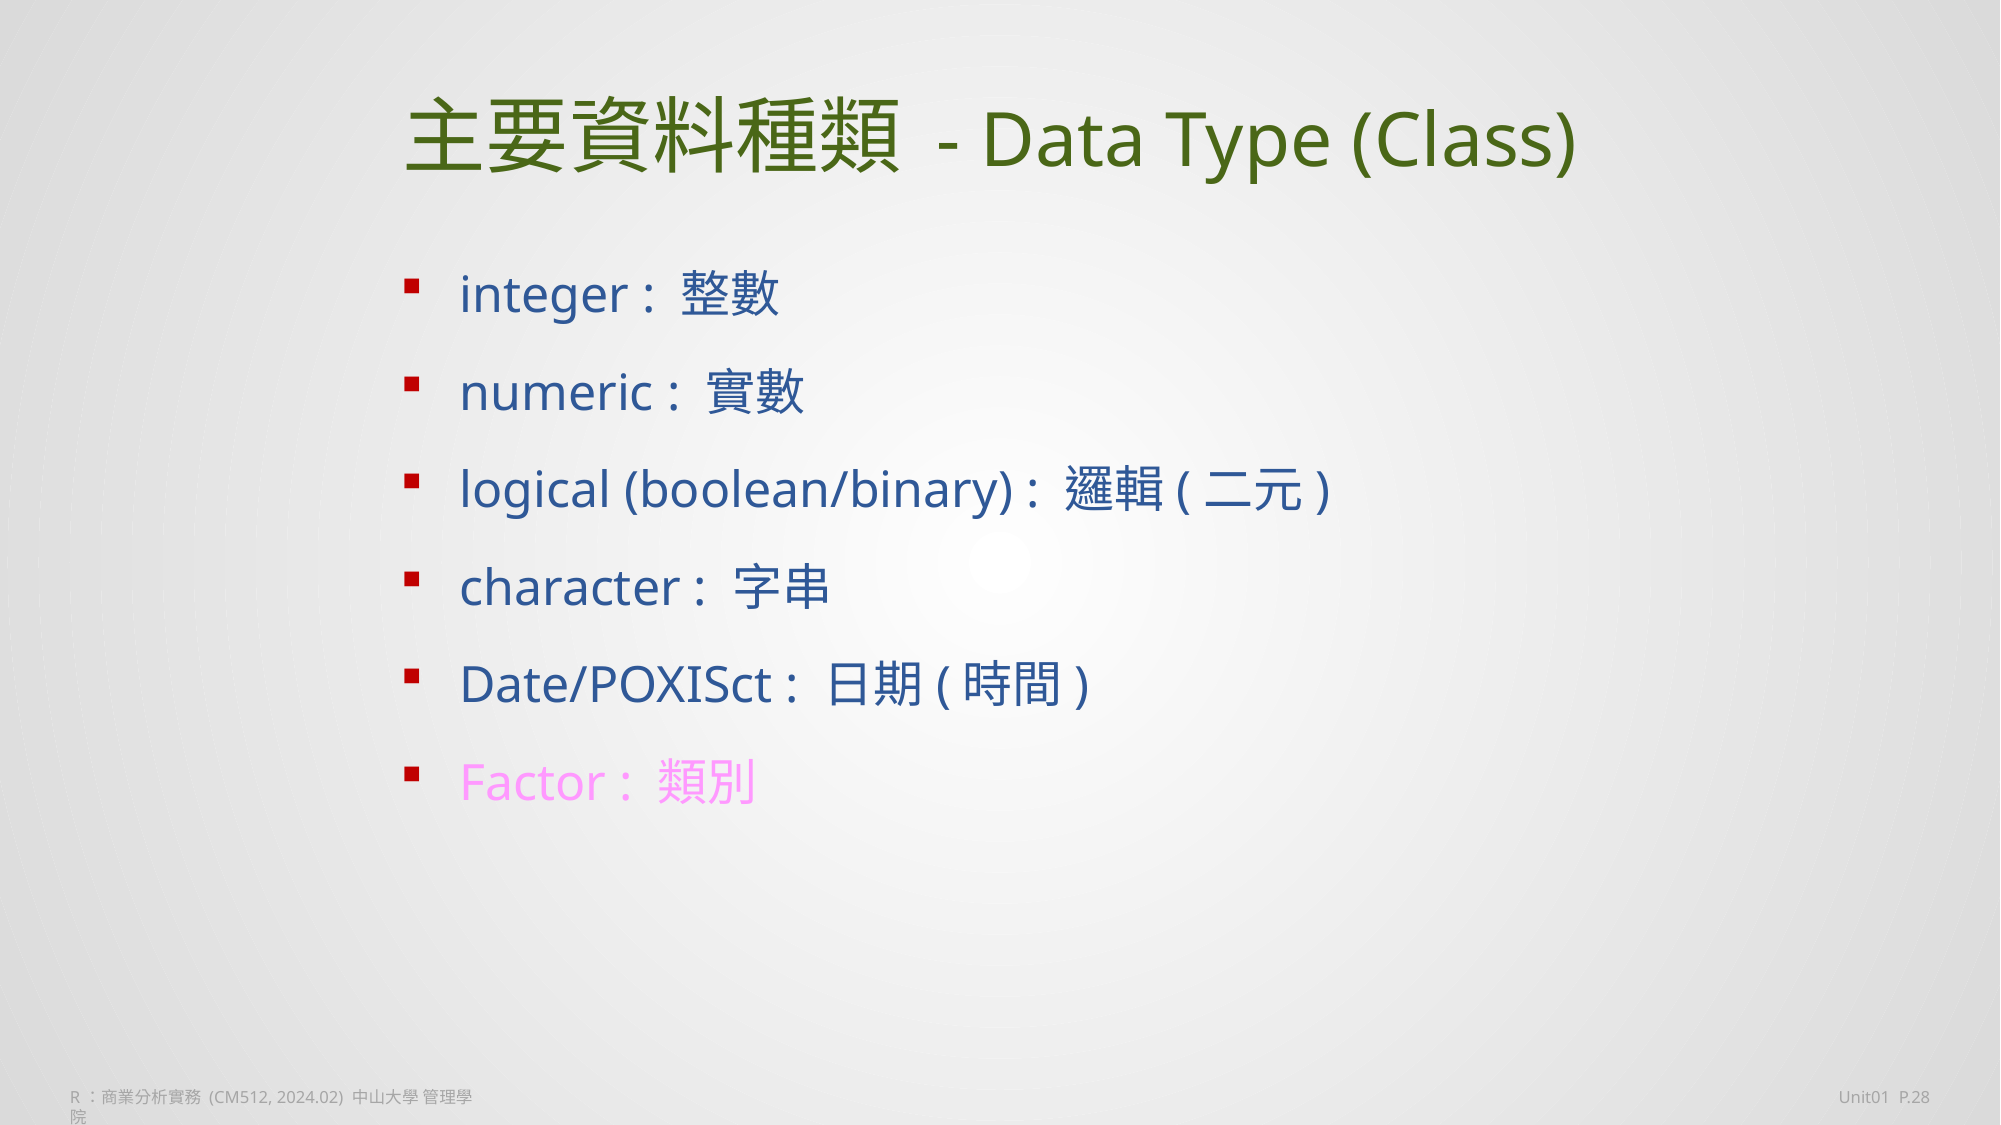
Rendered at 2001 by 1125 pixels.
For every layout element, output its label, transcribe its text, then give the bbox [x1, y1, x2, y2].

text_box integer : 整數 numeric : 實數 logical (boolean/binary) : 邏輯(二元) character : 字串 Date/POXISct : 日期(時間) Factor : 類別 [385, 255, 1567, 818]
title 主要資料種類 - Data Type (Class) [90, 42, 1891, 204]
